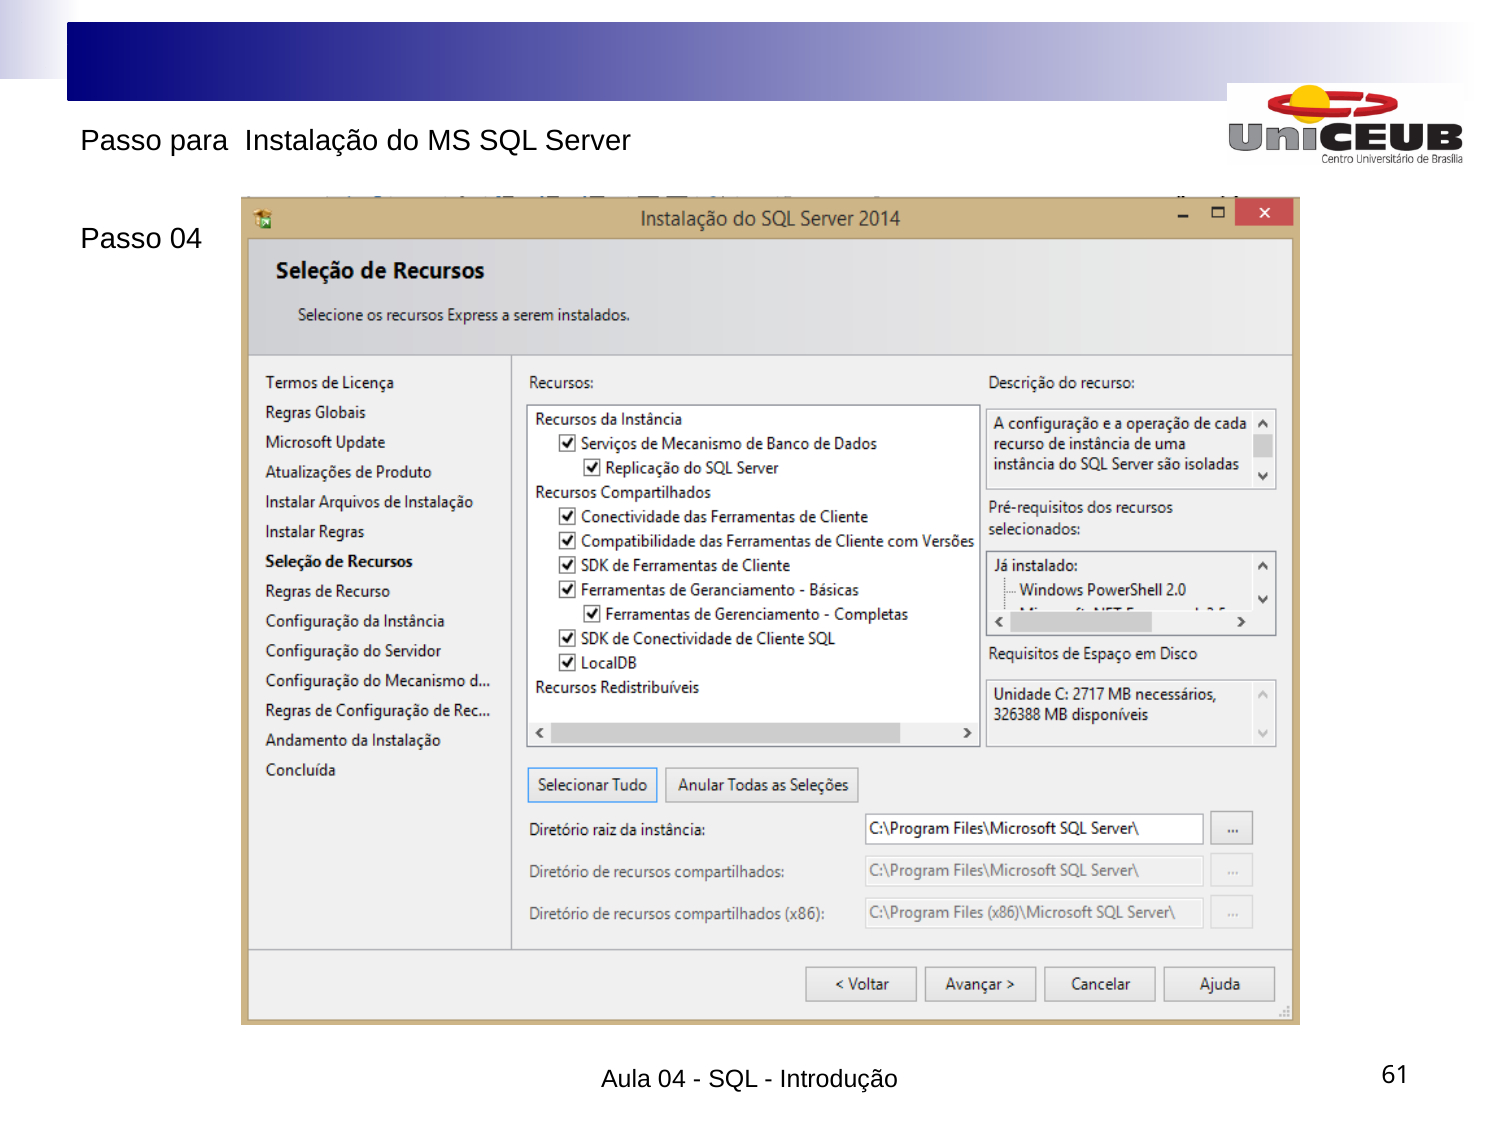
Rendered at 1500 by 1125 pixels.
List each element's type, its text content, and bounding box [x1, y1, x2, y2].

picture [240, 195, 1301, 1026]
text_box Passo para Instalação do MS SQL Server [65, 114, 650, 165]
text_box 61 [1074, 1024, 1425, 1100]
text_box Passo 04 [65, 212, 219, 263]
picture [1227, 83, 1464, 165]
text_box Aula 04 - SQL - Introdução [512, 1034, 988, 1100]
